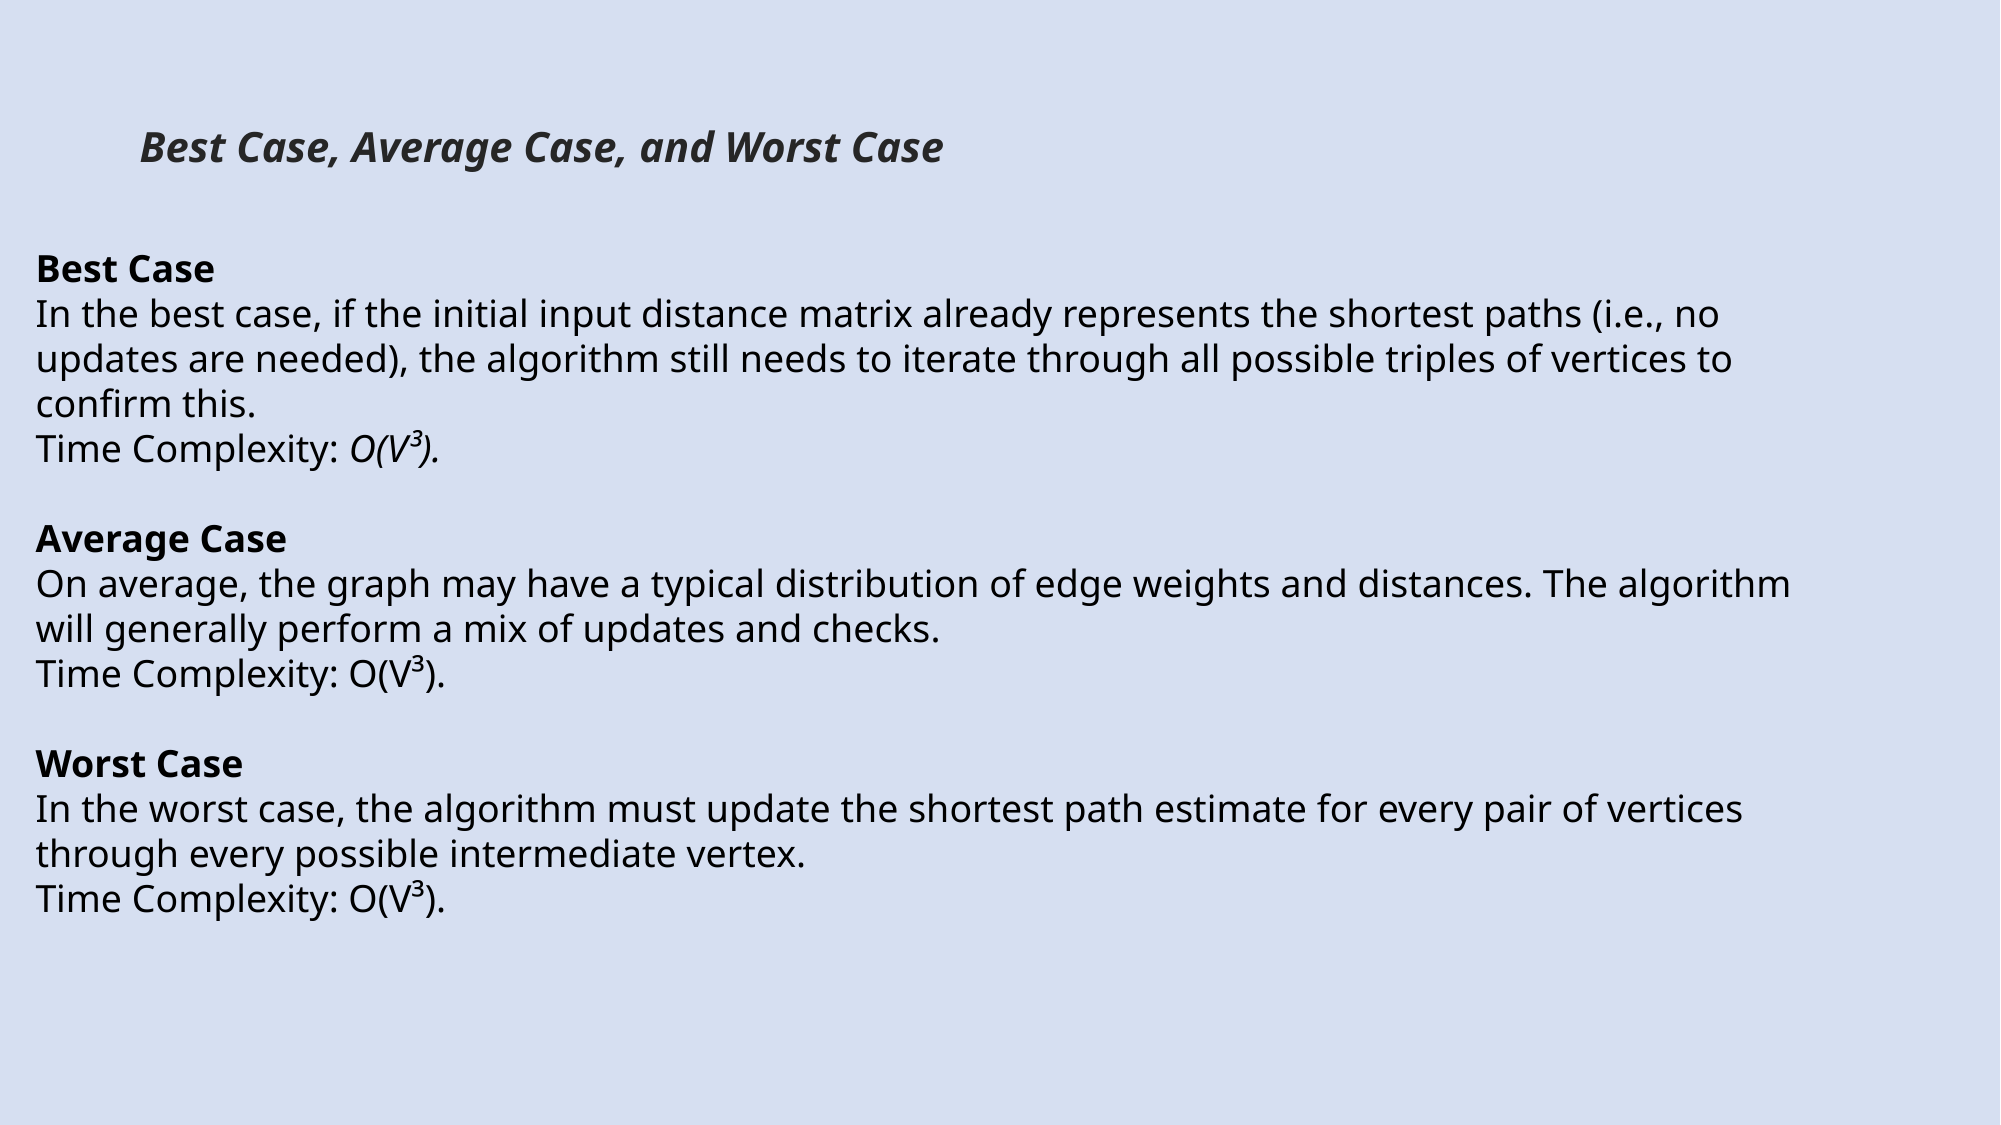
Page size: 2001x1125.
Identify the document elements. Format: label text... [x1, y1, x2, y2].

list Best Case, Average Case, and Worst Case [124, 67, 1875, 363]
text_box Best Case In the best case, if the initial input distance matrix already represents the shortest paths (i.e., no updates are needed), the algorithm still needs to iterate through all possible triples of vertices to confirm this. Time Complexity: O(V³). Average Case On average, the graph may have a typical distribution of edge weights and distances. The algorithm will generally perform a mix of updates and checks. Time Complexity: O(V³). Worst Case In the worst case, the algorithm must update the shortest path estimate for every pair of vertices through every possible intermediate vertex. Time Complexity: O(V³). [20, 237, 1846, 927]
